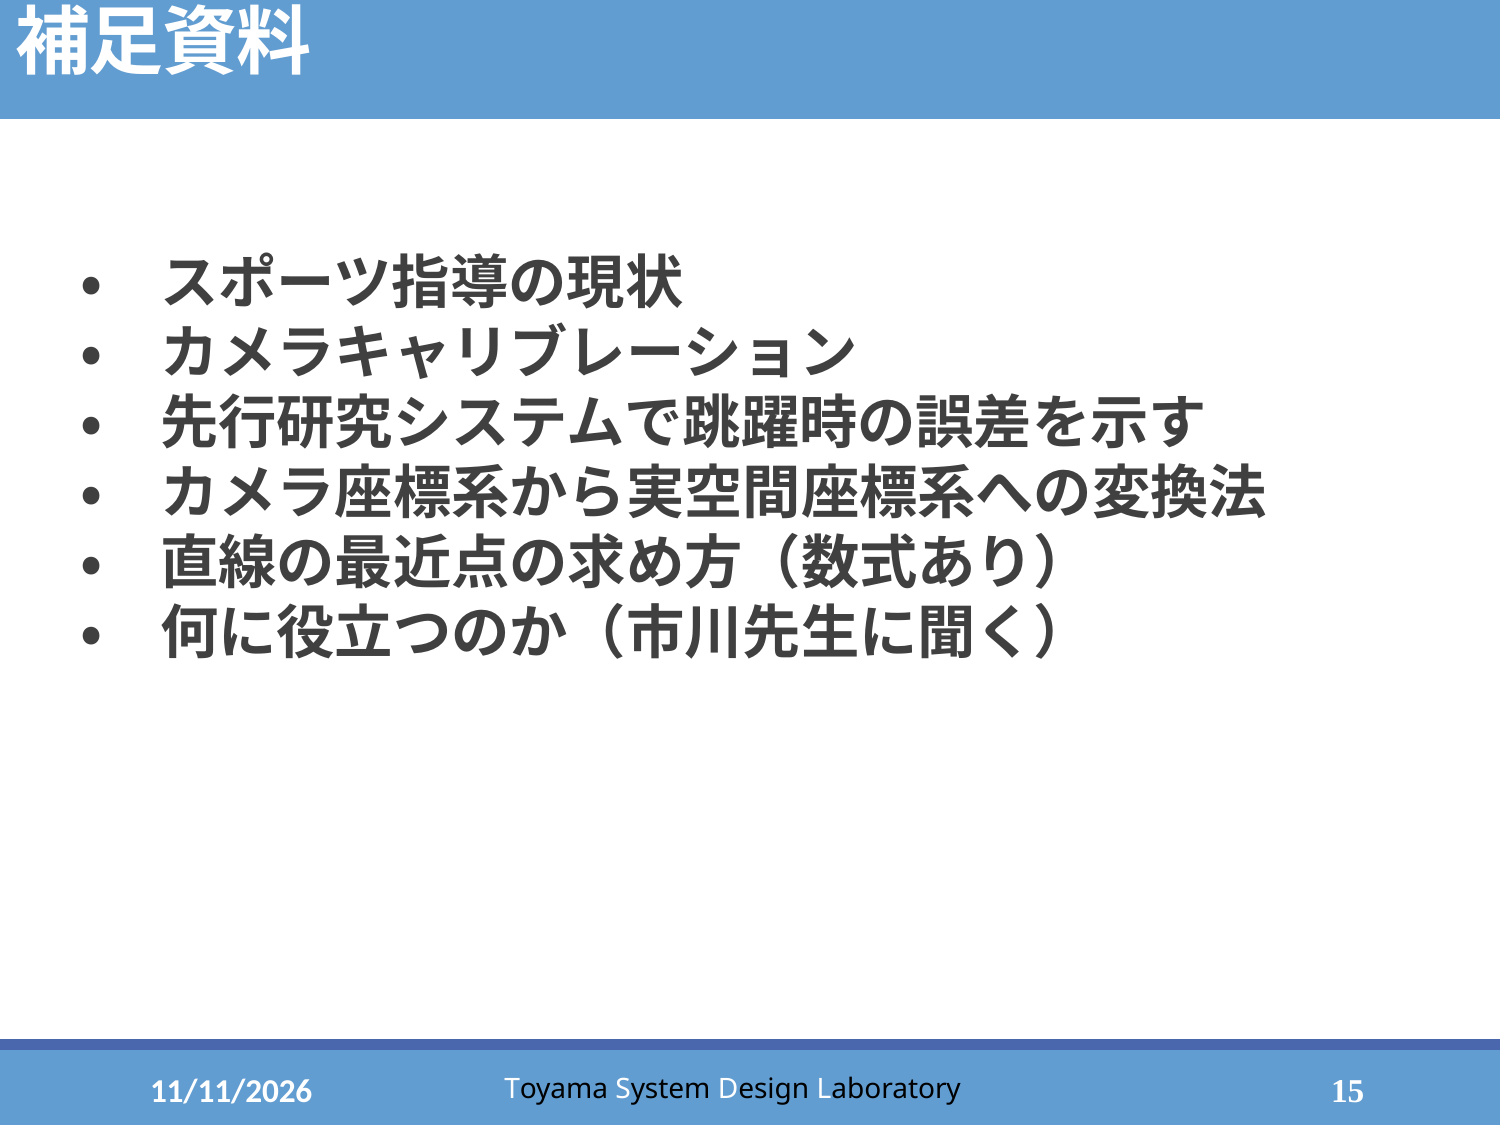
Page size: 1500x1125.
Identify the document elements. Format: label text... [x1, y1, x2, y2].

text_box ・ スポーツ指導の現状 ・ カメラキャリブレーション ・ 先行研究システムで跳躍時の誤差を示す ・ カメラ座標系から実空間座標系への変換法 ・ 直線の最近点の求め方（数式あり） ・ 何に役立つのか（市川先生に聞く） [65, 237, 1282, 673]
slide_number 15 [1218, 1059, 1380, 1120]
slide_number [135, 1059, 440, 1120]
title 補足資料 [0, 0, 1500, 119]
